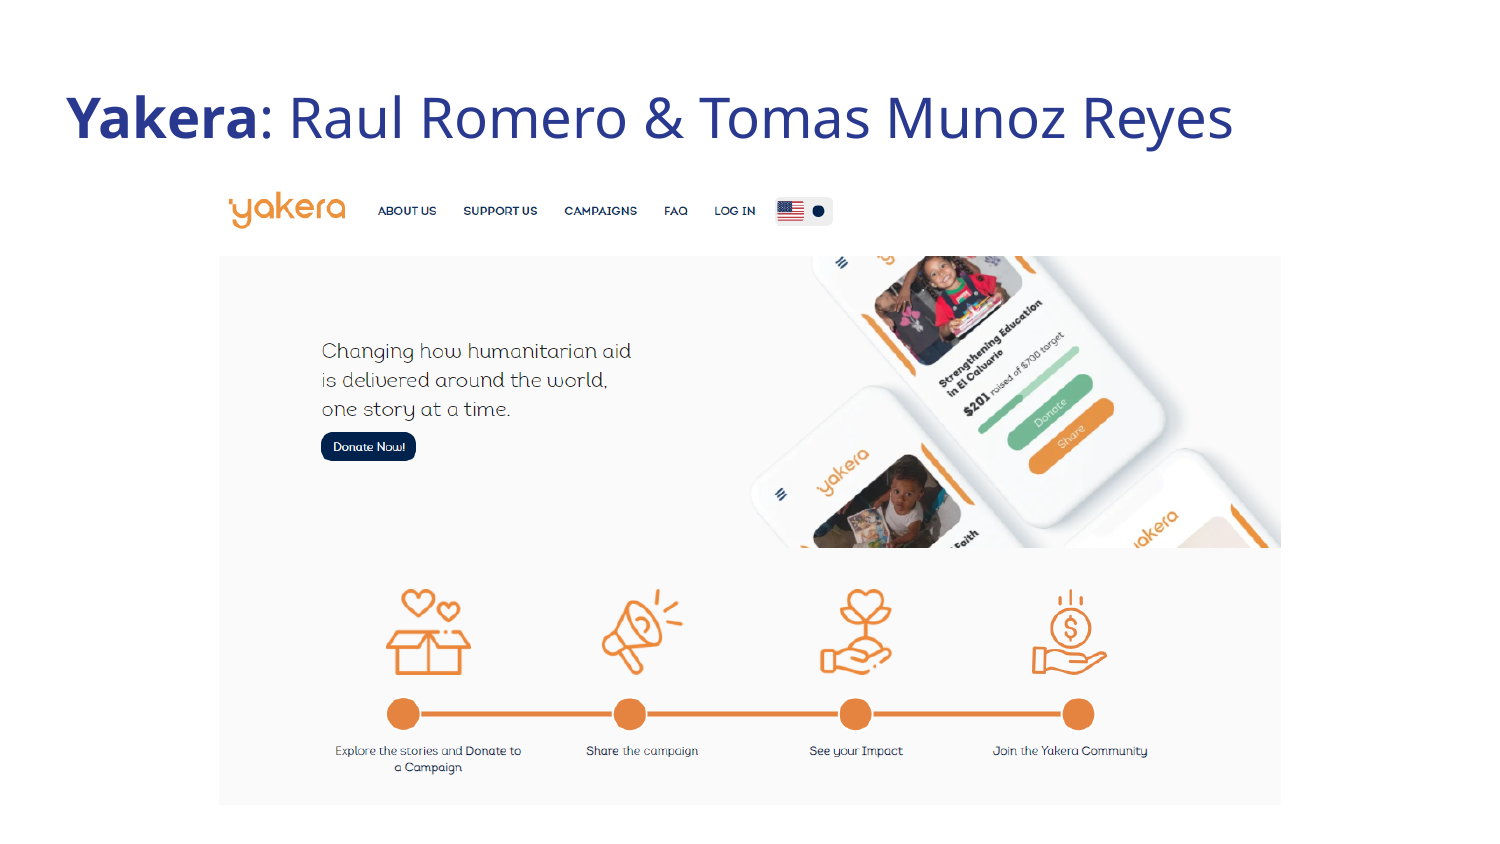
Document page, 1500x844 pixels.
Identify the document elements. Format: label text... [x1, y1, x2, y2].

title Yakera: Raul Romero & Tomas Munoz Reyes [51, 67, 1449, 167]
picture [219, 177, 1281, 805]
